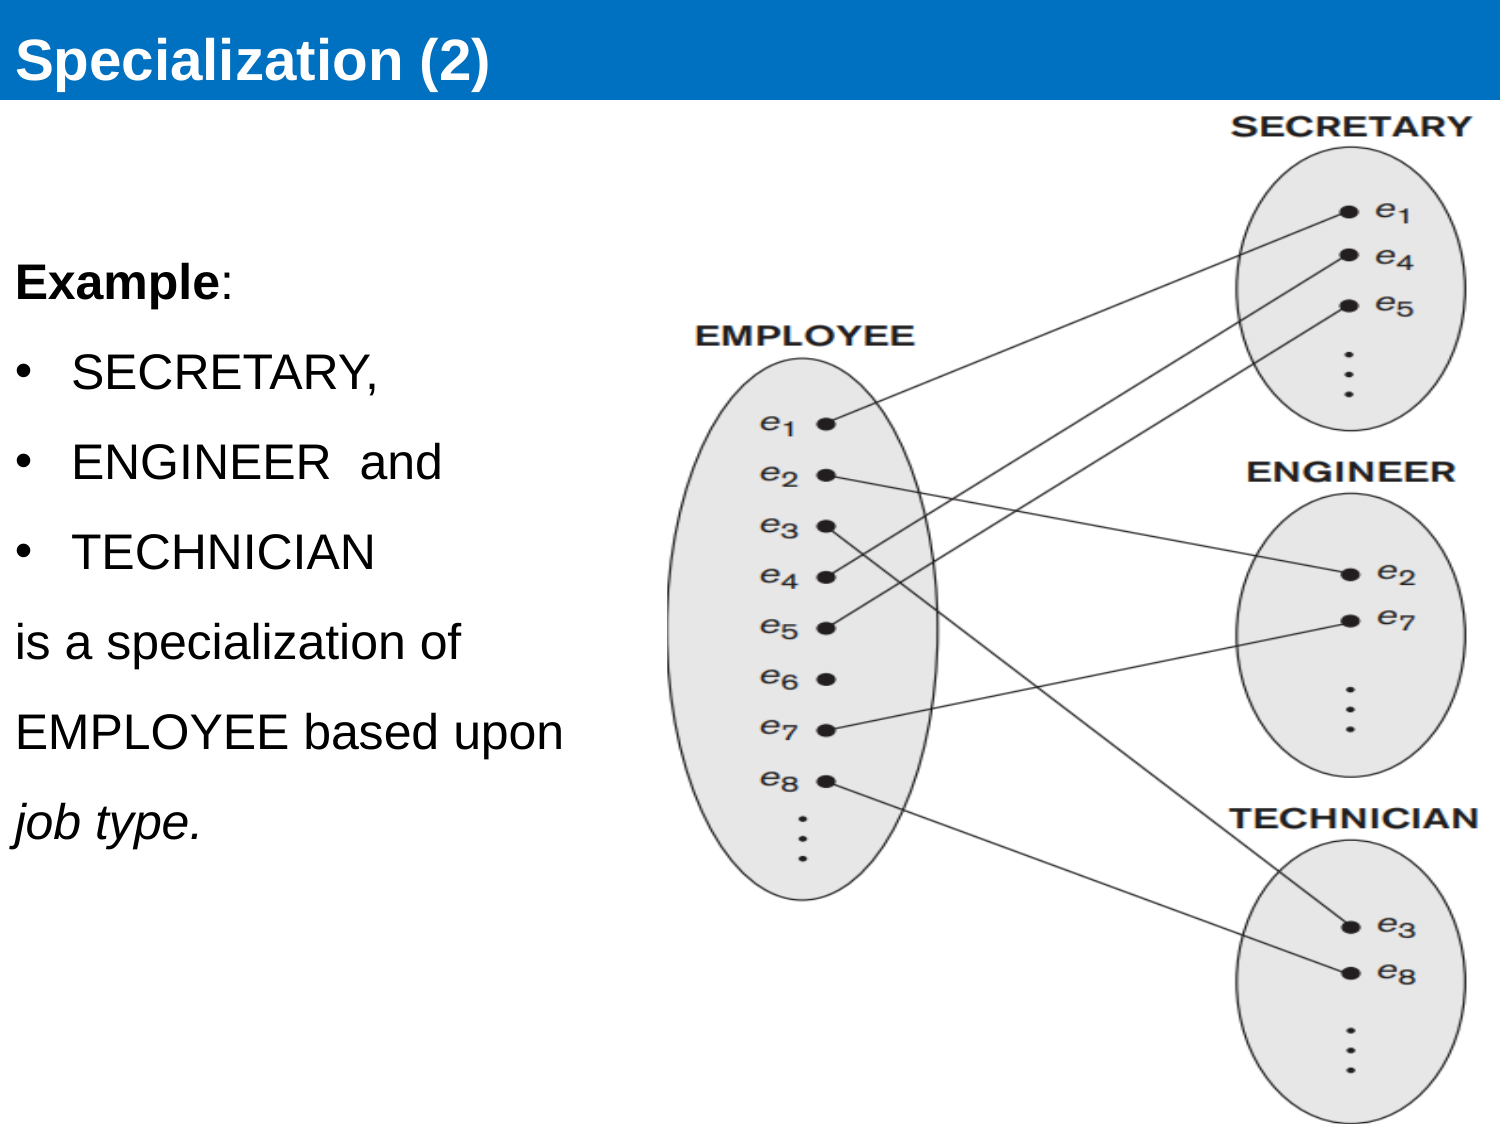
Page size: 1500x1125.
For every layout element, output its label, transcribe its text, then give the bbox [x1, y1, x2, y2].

text_box Example: SECRETARY, ENGINEER and TECHNICIAN is a specialization of EMPLOYEE based upon job type. [0, 212, 650, 858]
picture [666, 112, 1485, 1124]
title Specialization (2) [0, 0, 1500, 100]
